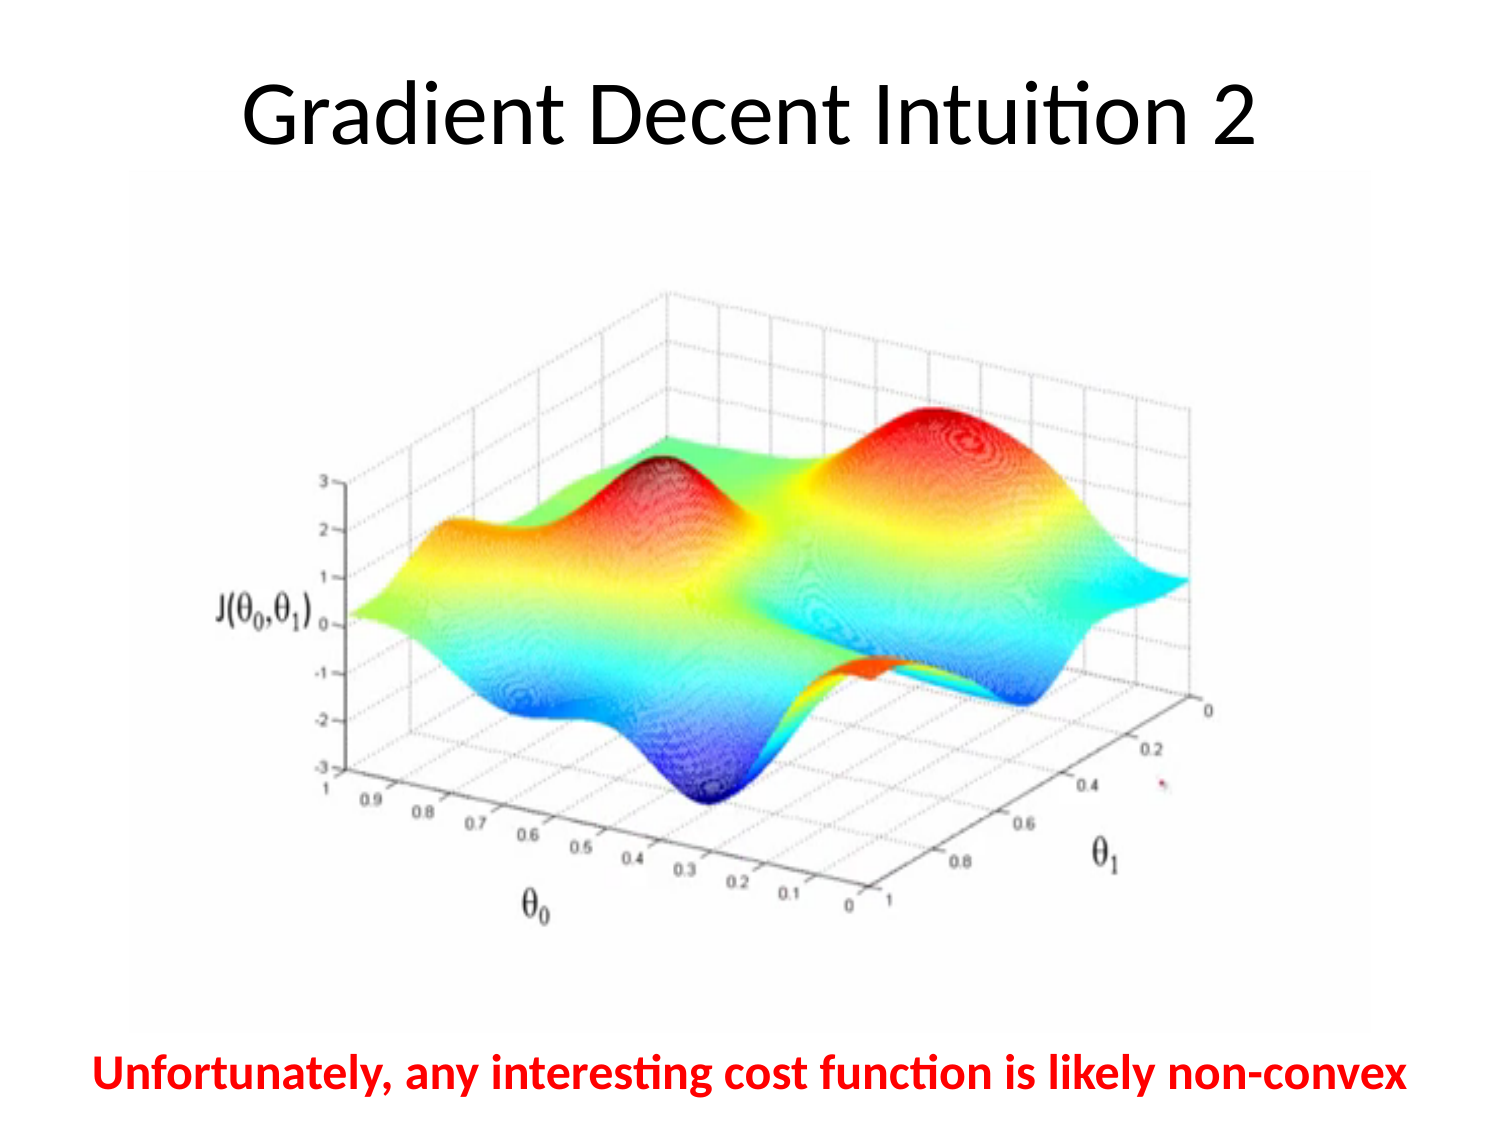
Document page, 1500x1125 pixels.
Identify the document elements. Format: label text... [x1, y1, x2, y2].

text_box Unfortunately, any interesting cost function is likely non-convex [76, 1032, 1423, 1107]
title Gradient Decent Intuition 2 [75, 45, 1425, 171]
picture [129, 170, 1371, 1033]
